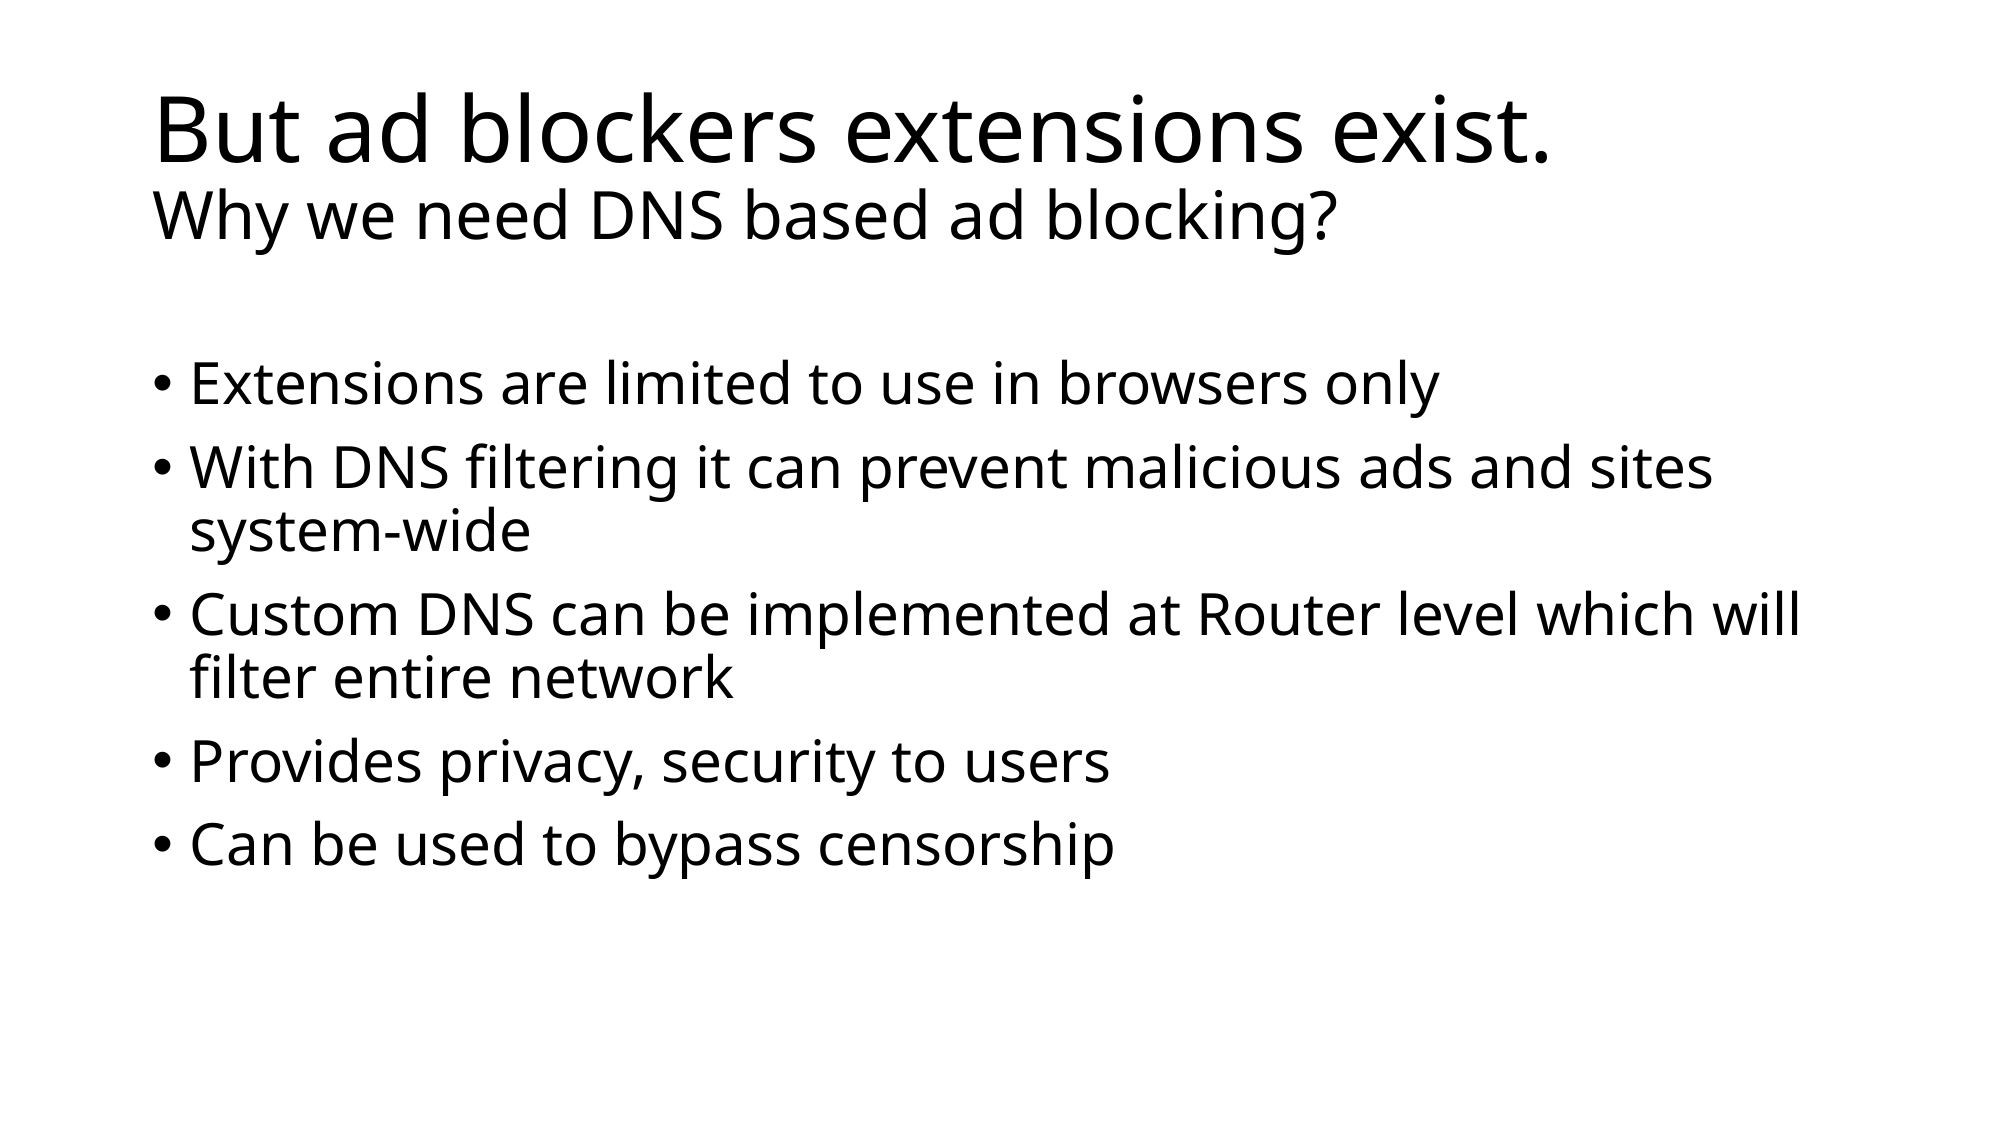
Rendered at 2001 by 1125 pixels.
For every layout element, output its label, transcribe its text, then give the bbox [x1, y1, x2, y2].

title But ad blockers extensions exist. Why we need DNS based ad blocking? [137, 59, 1863, 278]
list Extensions are limited to use in browsers only With DNS filtering it can prevent malicious ads and sites system-wide Custom DNS can be implemented at Router level which will filter entire network Provides privacy, security to users Can be used to bypass censorship [137, 346, 1863, 1014]
